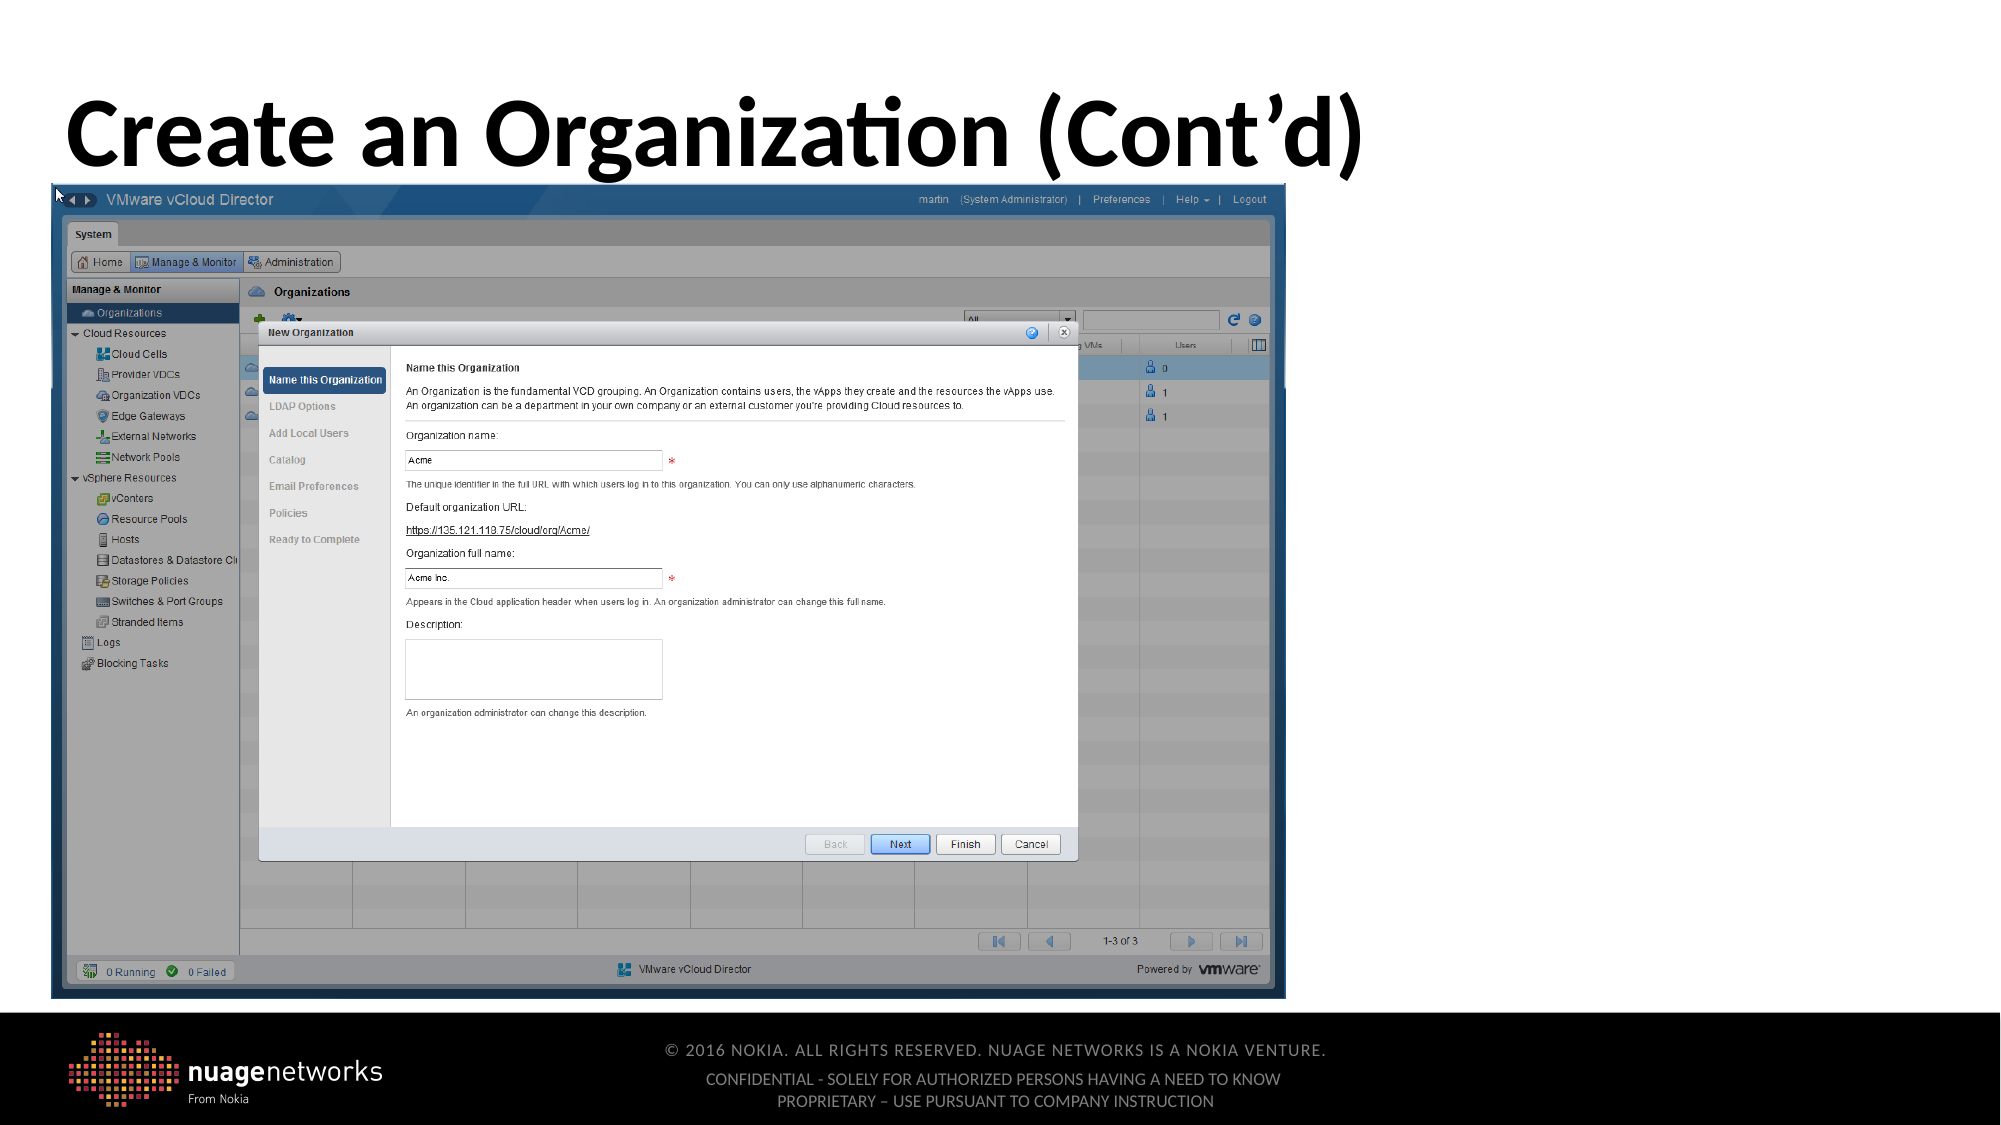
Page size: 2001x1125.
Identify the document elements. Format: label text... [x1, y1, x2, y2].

picture [51, 182, 1286, 999]
title Create an Organization (Cont’d) [51, 33, 1951, 221]
picture [55, 1030, 396, 1109]
